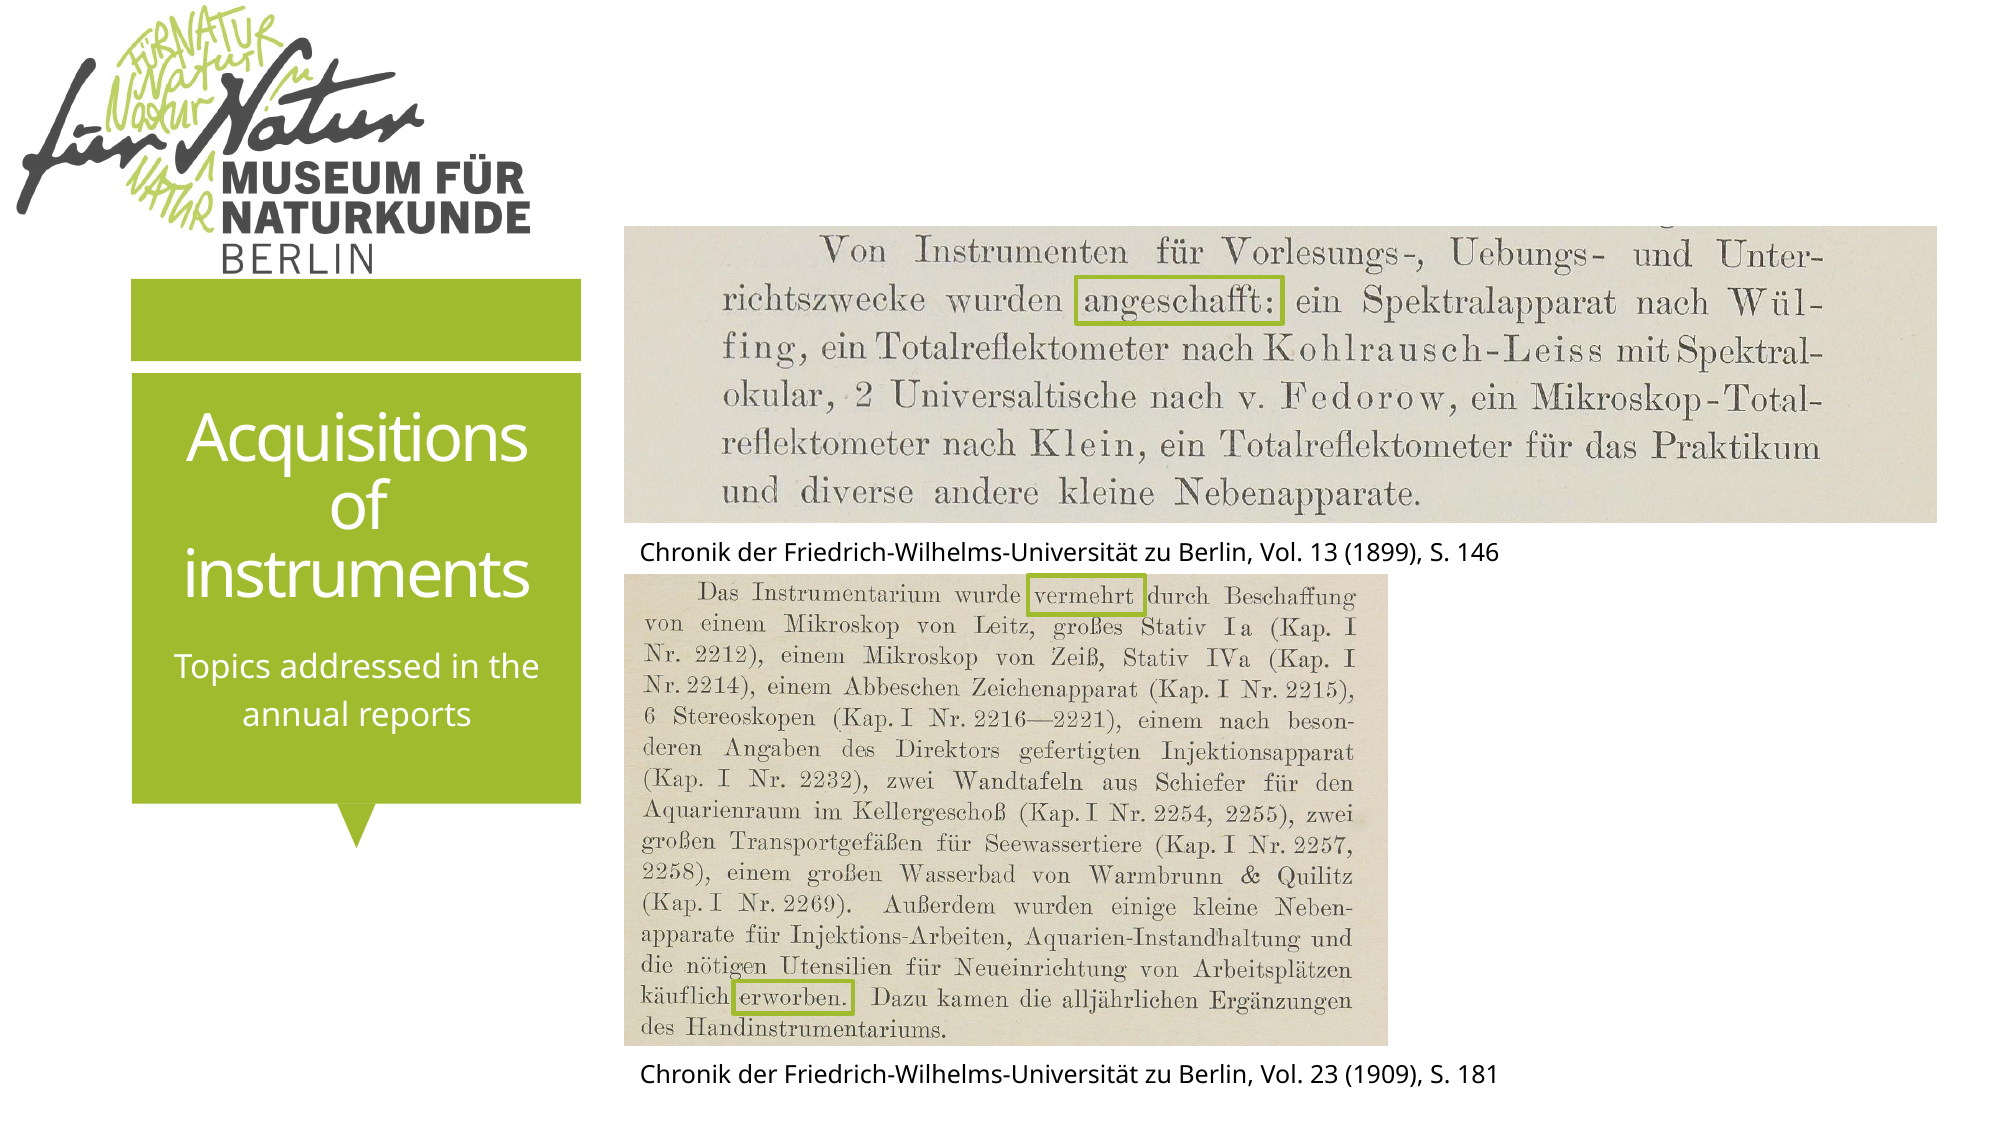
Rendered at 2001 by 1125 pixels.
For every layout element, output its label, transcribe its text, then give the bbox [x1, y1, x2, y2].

list Topics addressed in the annual reports [145, 630, 569, 790]
list Chronik der Friedrich-Wilhelms-Universität zu Berlin, Vol. 23 (1909), S. 181 [624, 1045, 1938, 1098]
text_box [0, 0, 546, 321]
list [624, 225, 1937, 523]
list Chronik der Friedrich-Wilhelms-Universität zu Berlin, Vol. 13 (1899), S. 146 [624, 523, 1937, 576]
title Acquisitions of instruments [145, 387, 569, 630]
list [624, 574, 1388, 1046]
